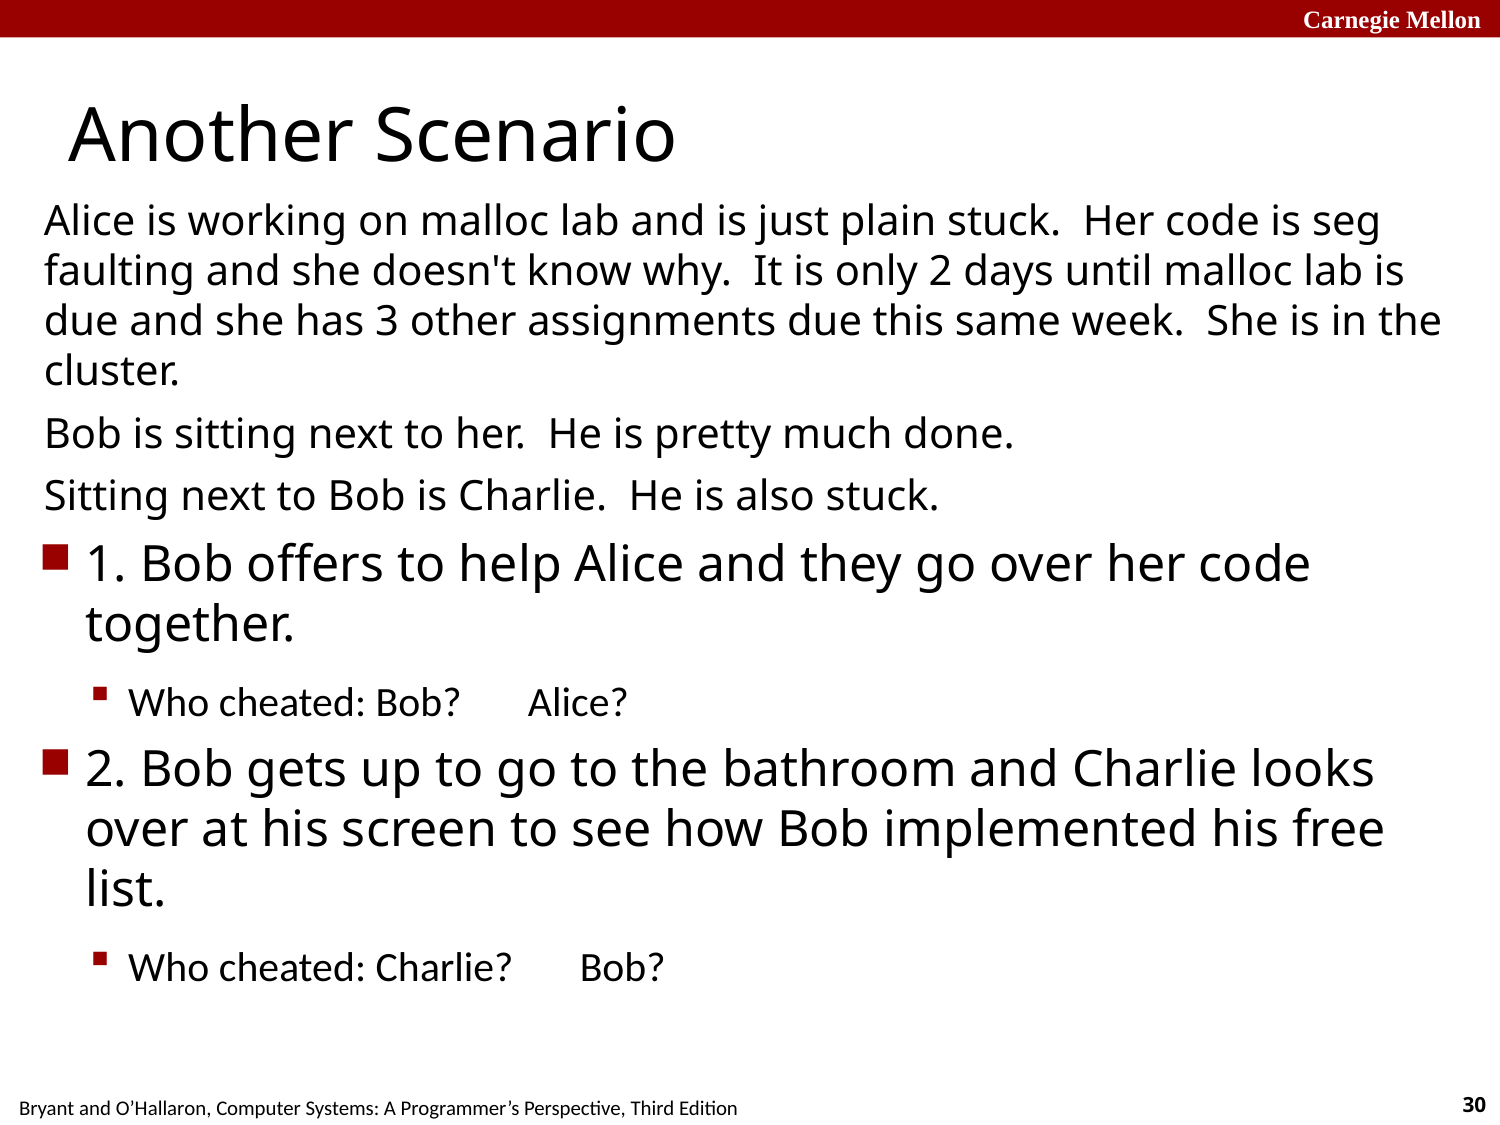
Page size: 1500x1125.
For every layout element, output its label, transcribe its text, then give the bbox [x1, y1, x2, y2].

title Another Scenario [62, 41, 1438, 187]
list Alice is working on malloc lab and is just plain stuck. Her code is seg faulting and she doesn't know why. It is only 2 days until malloc lab is due and she has 3 other assignments due this same week. She is in the cluster. Bob is sitting next to her. He is pretty much done. Sitting next to Bob is Charlie. He is also stuck. 1. Bob offers to help Alice and they go over her code together. Who cheated: Bob? Alice? 2. Bob gets up to go to the bathroom and Charlie looks over at his screen to see how Bob implemented his free list. Who cheated: Charlie? Bob? [37, 187, 1463, 1080]
